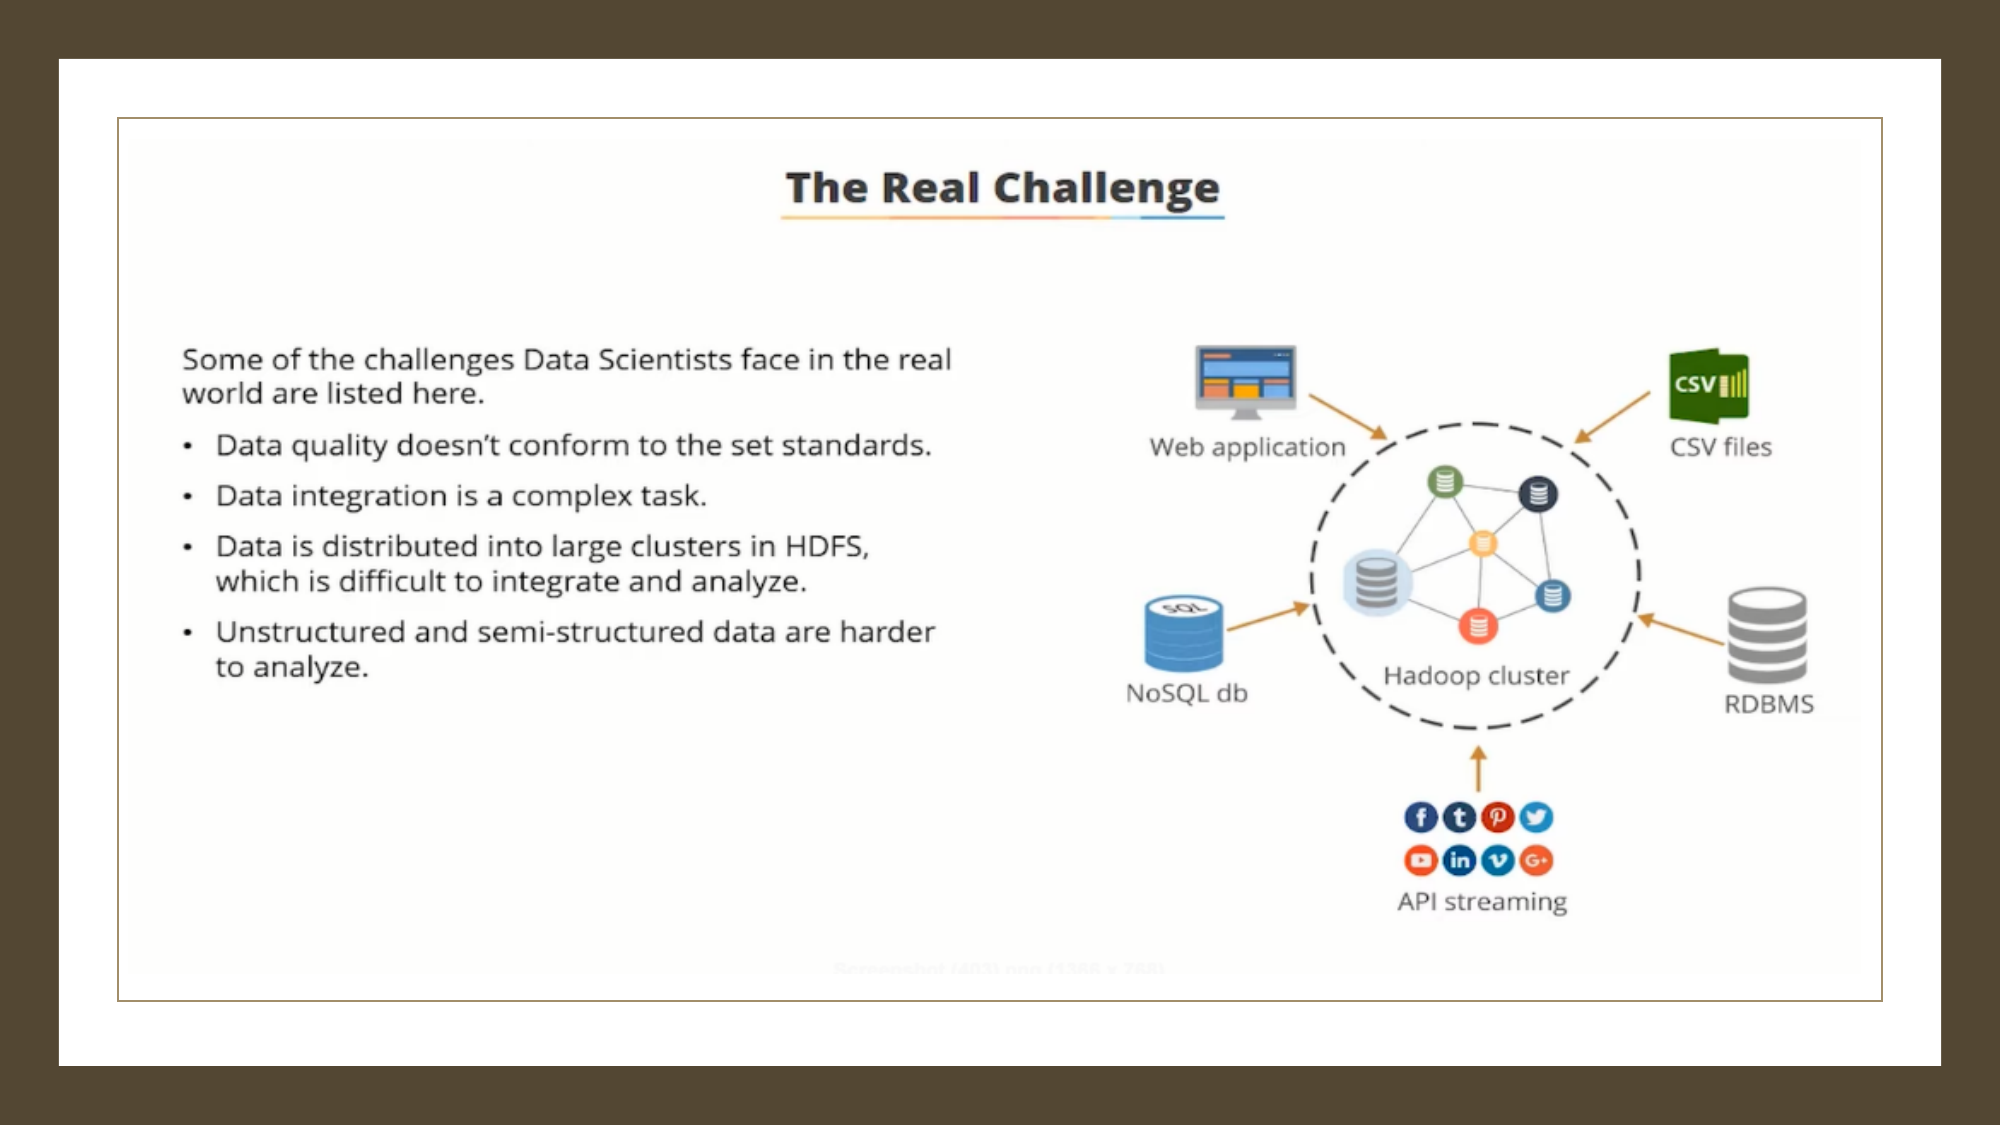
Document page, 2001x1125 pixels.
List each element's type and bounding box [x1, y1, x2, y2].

picture [128, 139, 1861, 974]
